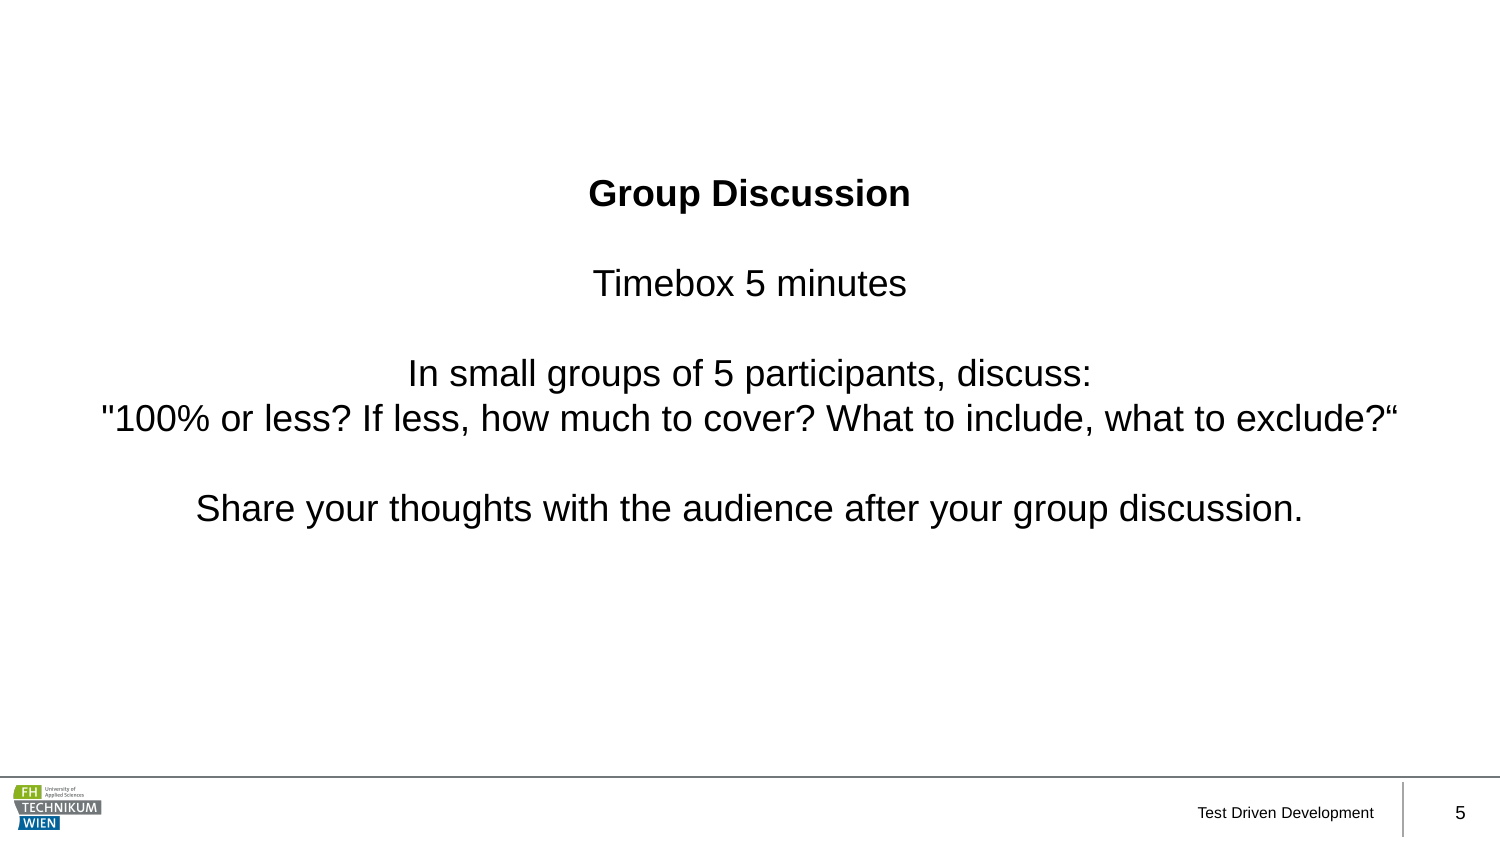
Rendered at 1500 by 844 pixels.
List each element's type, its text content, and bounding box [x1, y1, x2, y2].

footer Test Driven Development [458, 789, 1389, 835]
text_box Group Discussion Timebox 5 minutes In small groups of 5 participants, discuss: "100% or less? If less, how much to cover? What to include, what to exclude?“ Share your thoughts with the audience after your group discussion. [86, 161, 1414, 627]
picture [0, 771, 115, 844]
slide_number 5 [1401, 789, 1481, 835]
